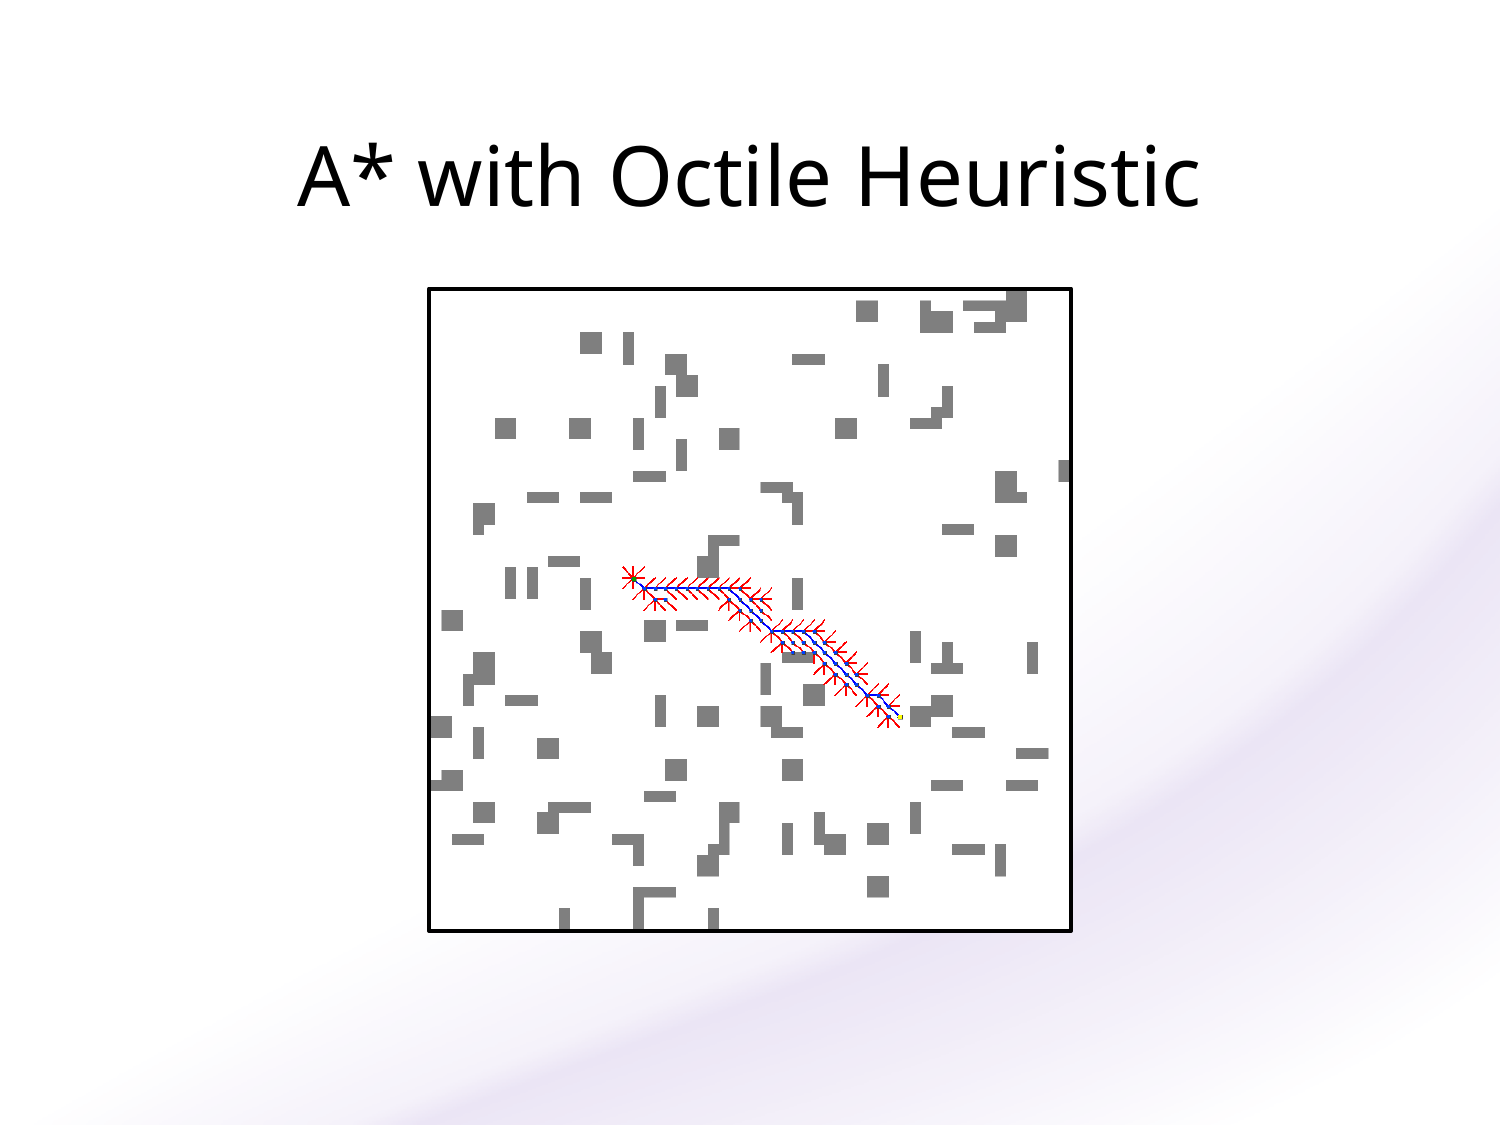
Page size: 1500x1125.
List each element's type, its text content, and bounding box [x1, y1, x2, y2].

text_box A* with Octile Heuristic [129, 115, 1371, 231]
picture [0, 0, 1500, 1125]
